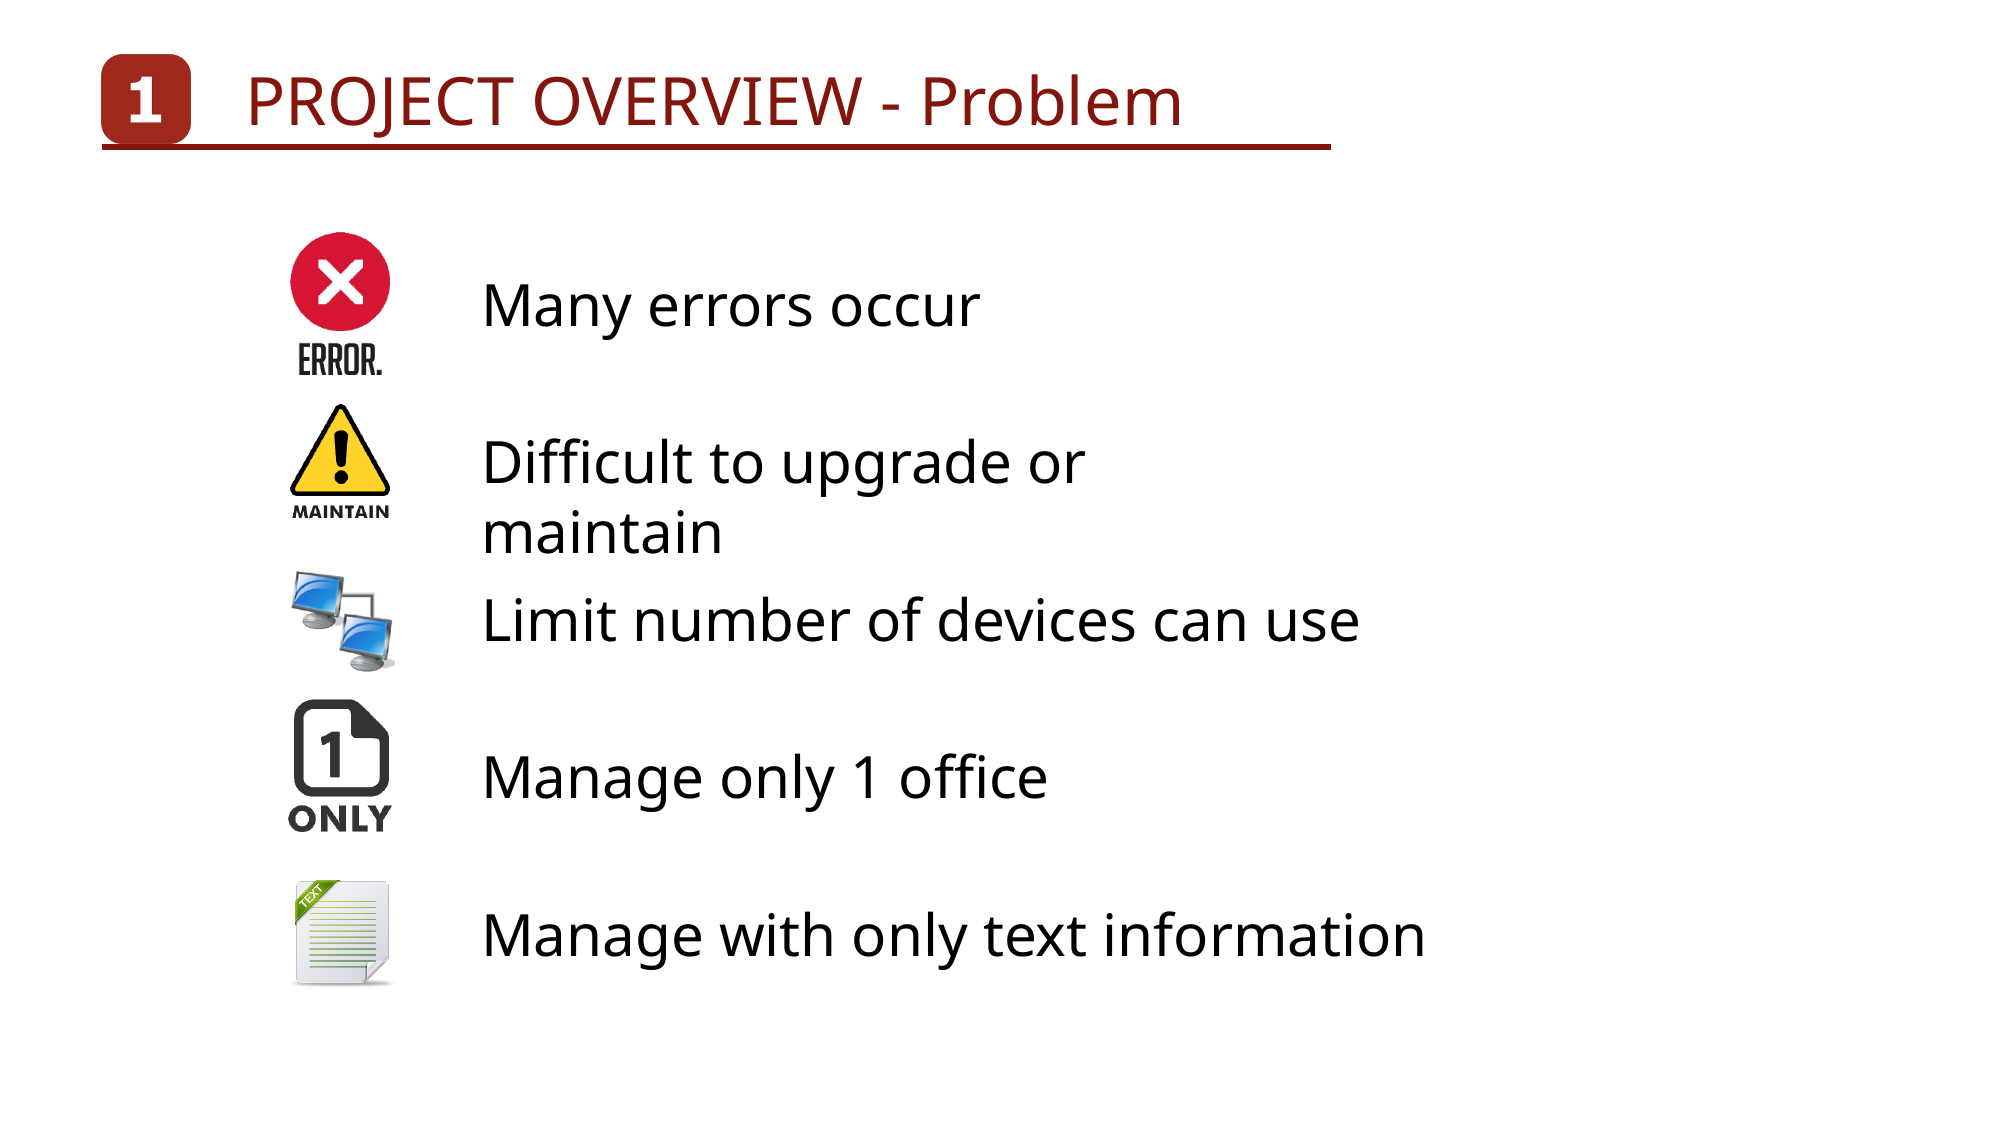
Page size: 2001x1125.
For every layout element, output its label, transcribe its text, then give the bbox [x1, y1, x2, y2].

picture [290, 404, 390, 518]
text_box Many errors occur [466, 260, 1325, 346]
picture [290, 232, 390, 375]
picture [287, 879, 397, 988]
text_box Manage with only text information [466, 890, 1504, 976]
picture [101, 54, 191, 144]
text_box Manage only 1 office [466, 733, 1504, 818]
text_box Difficult to upgrade or maintain [466, 417, 1325, 573]
text_box Limit number of devices can use [466, 575, 1504, 661]
picture [288, 568, 395, 832]
text_box PROJECT OVERVIEW - Problem [230, 51, 1201, 144]
